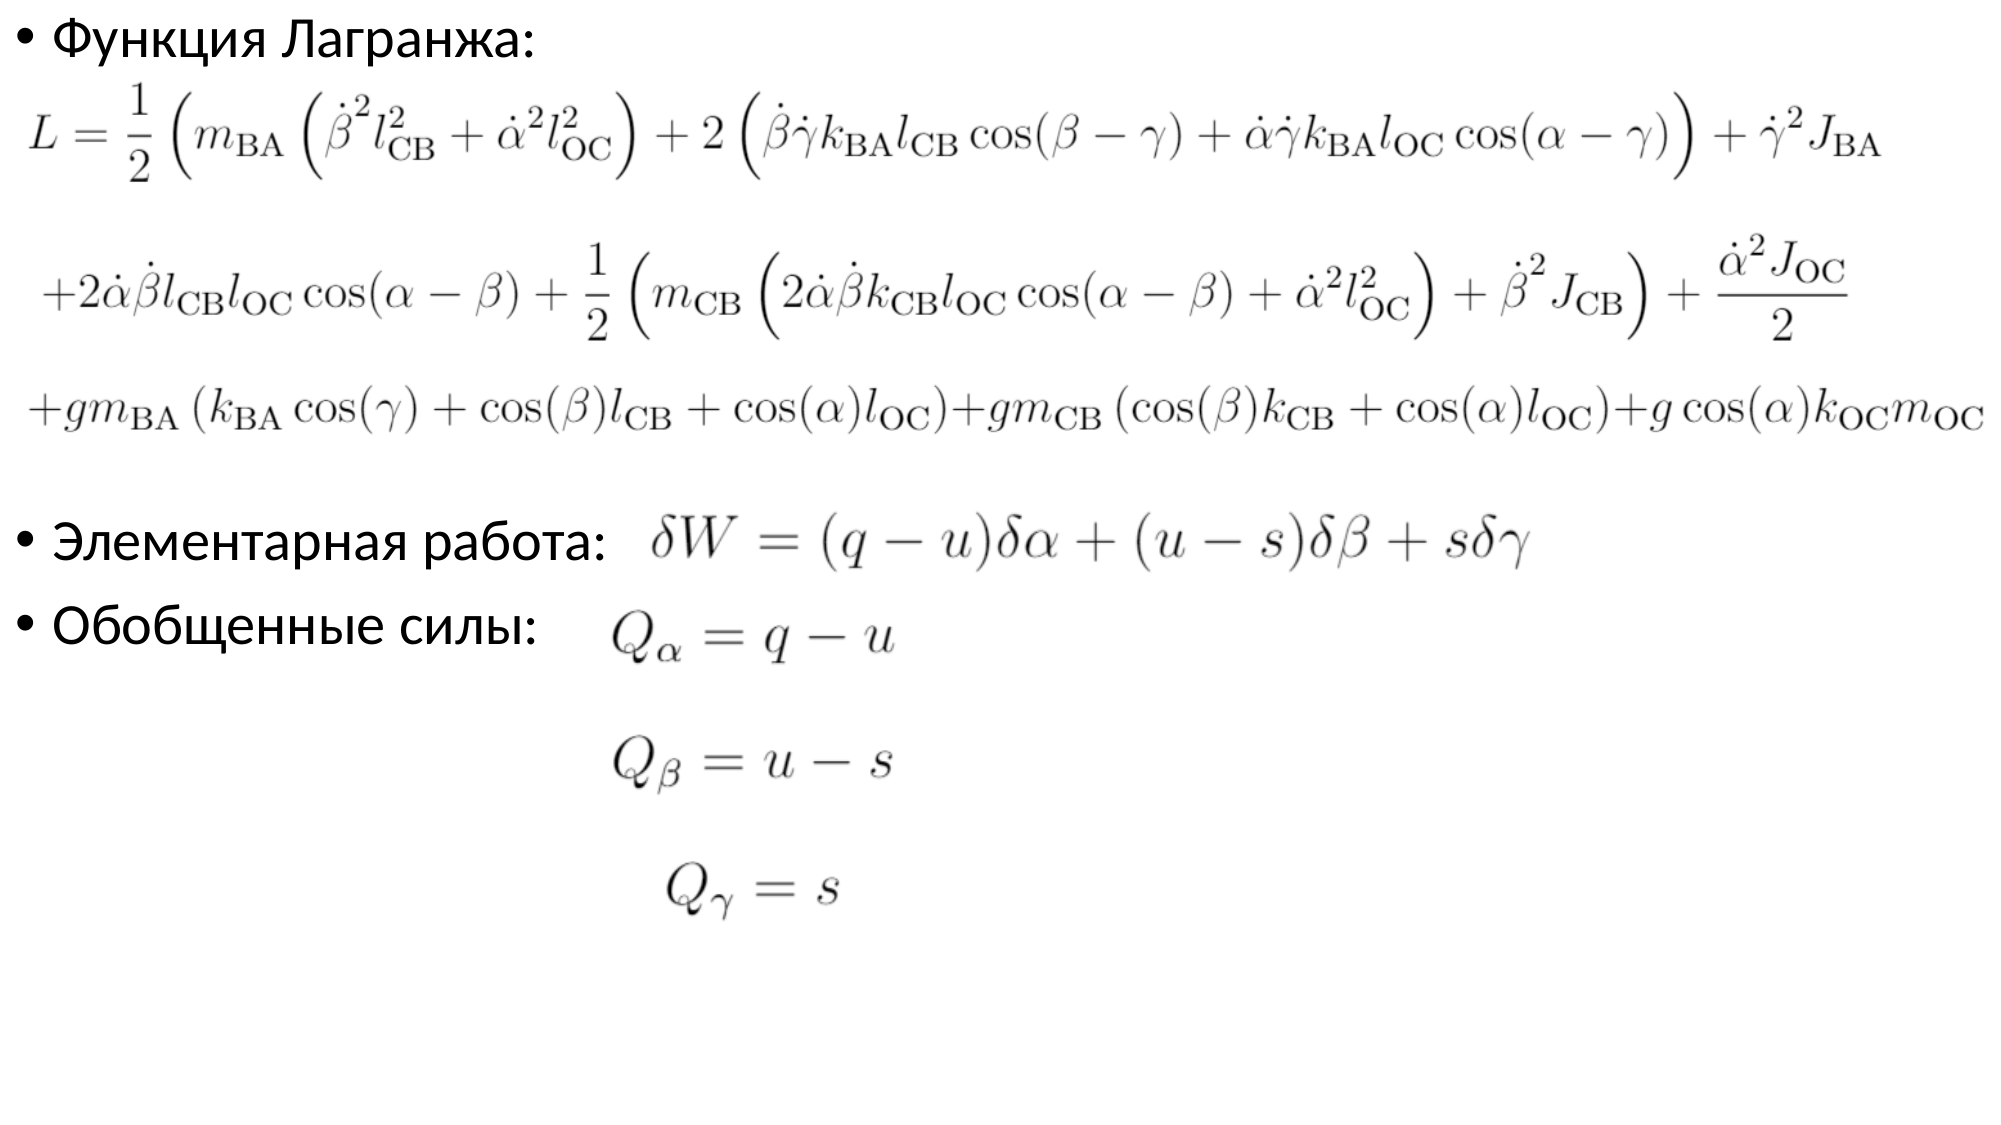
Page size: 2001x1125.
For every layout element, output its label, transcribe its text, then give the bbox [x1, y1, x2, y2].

picture [598, 483, 1549, 933]
list Функция Лагранжа: Элементарная работа: Обобщенные силы: [0, 0, 2000, 75]
list Функция Лагранжа: Элементарная работа: Обобщенные силы: [0, 449, 2000, 1125]
picture [0, 75, 2000, 449]
